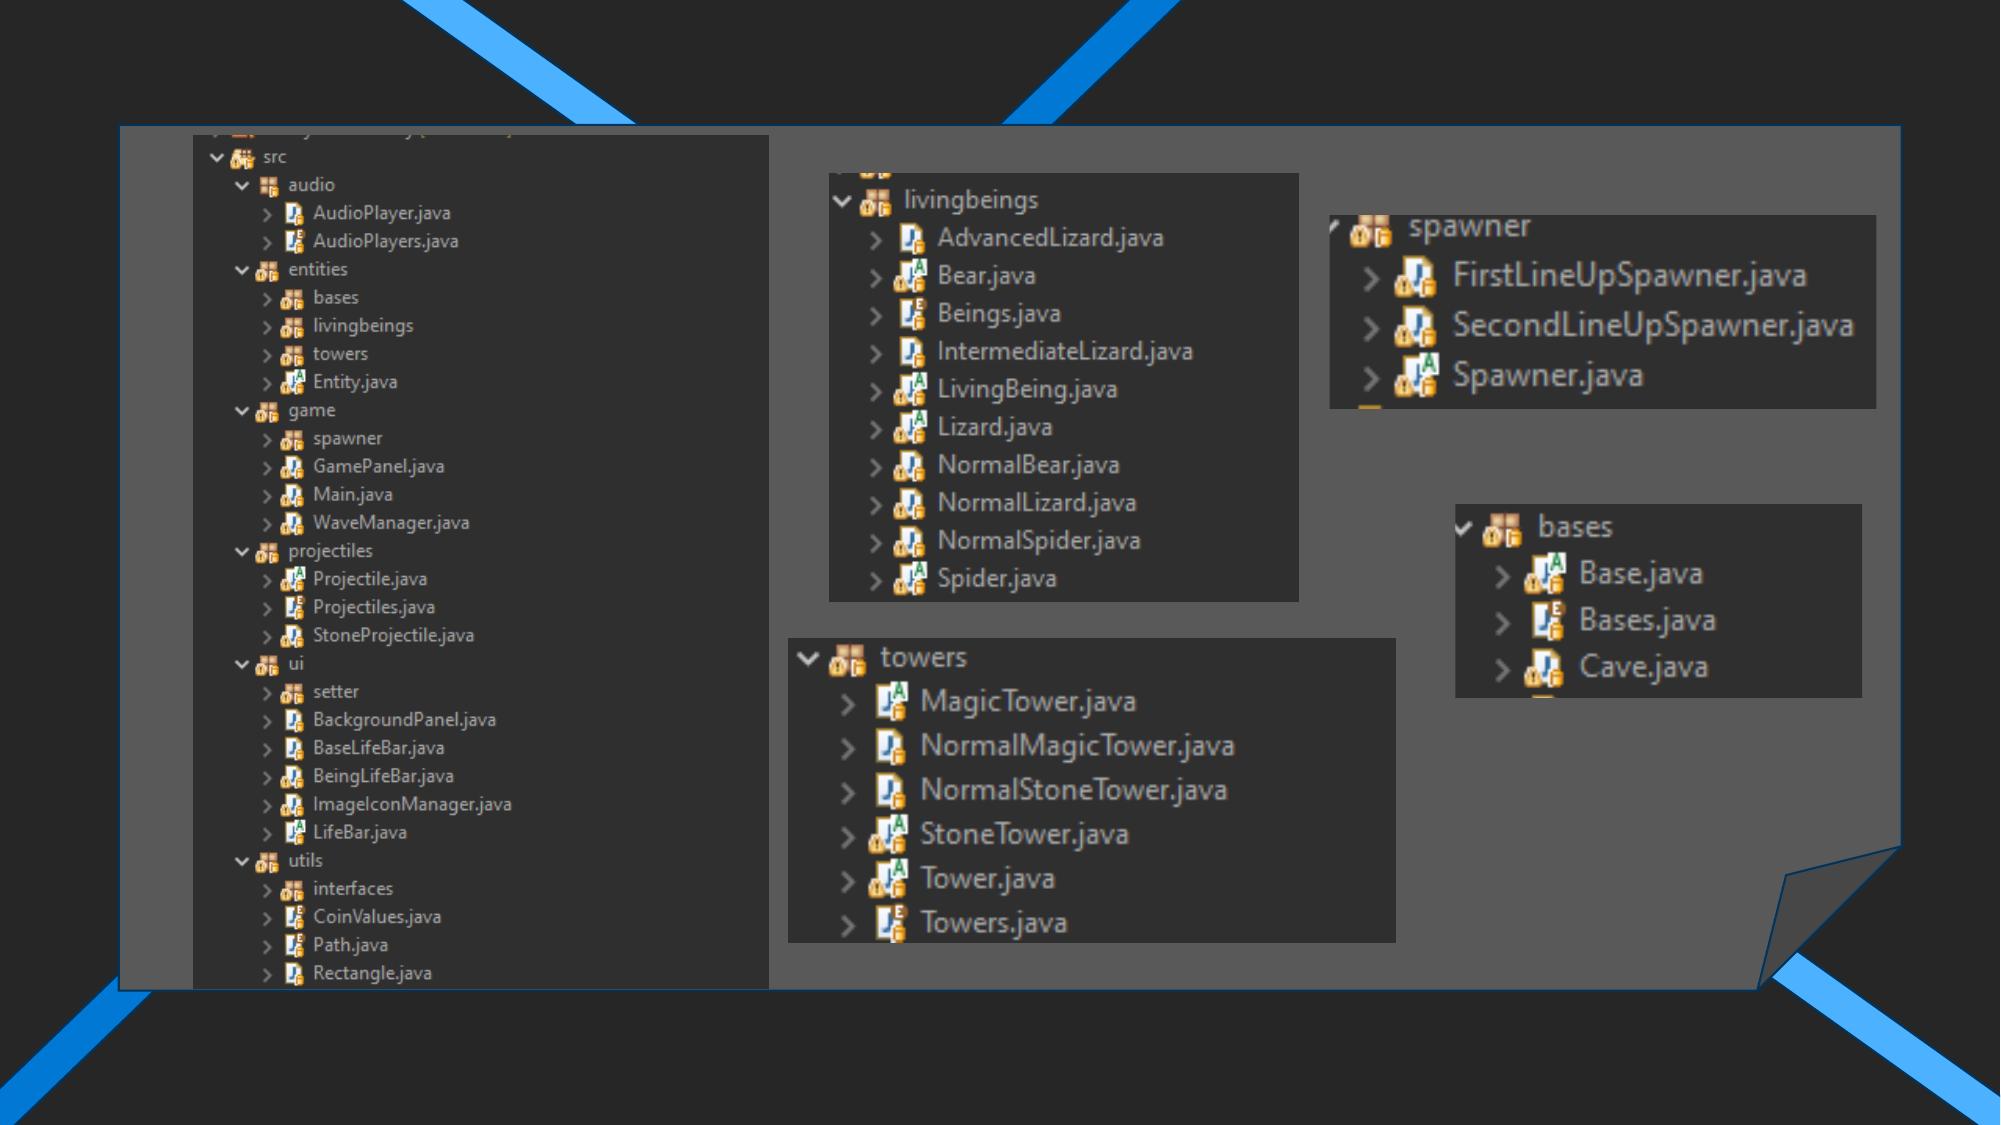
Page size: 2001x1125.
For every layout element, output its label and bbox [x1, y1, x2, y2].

picture [193, 135, 769, 990]
picture [828, 173, 1299, 602]
picture [1329, 215, 1877, 409]
picture [788, 638, 1396, 944]
picture [1455, 504, 1863, 699]
